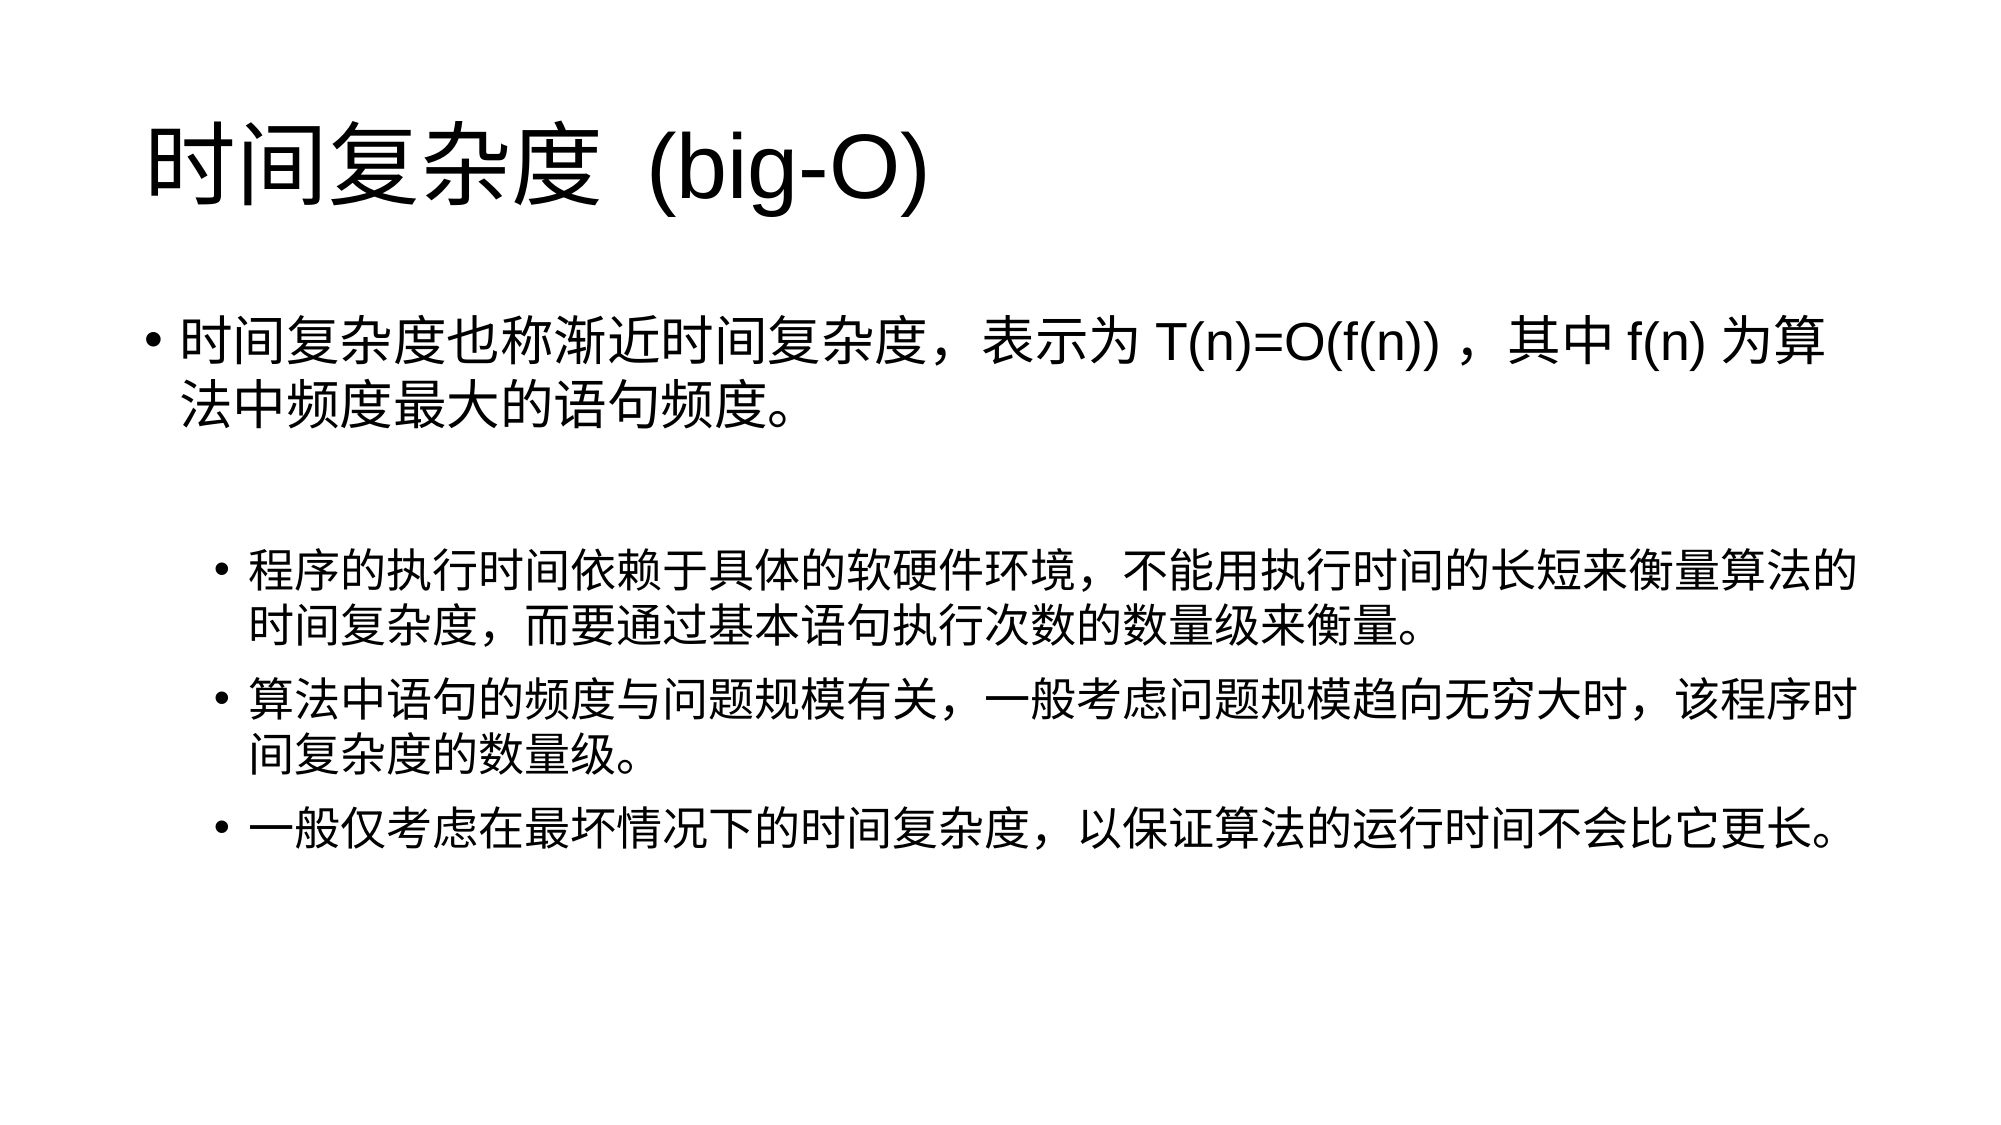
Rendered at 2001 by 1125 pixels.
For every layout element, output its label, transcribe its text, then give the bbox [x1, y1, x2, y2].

title 时间复杂度 (big-O) [136, 59, 1863, 278]
list 时间复杂度也称渐近时间复杂度，表示为T(n)=O(f(n))，其中f(n)为算法中频度最大的语句频度。 程序的执行时间依赖于具体的软硬件环境，不能用执行时间的长短来衡量算法的时间复杂度，而要通过基本语句执行次数的数量级来衡量。 算法中语句的频度与问题规模有关，一般考虑问题规模趋向无穷大时，该程序时间复杂度的数量级。 一般仅考虑在最坏情况下的时间复杂度，以保证算法的运行时间不会比它更长。 [136, 298, 1878, 1014]
